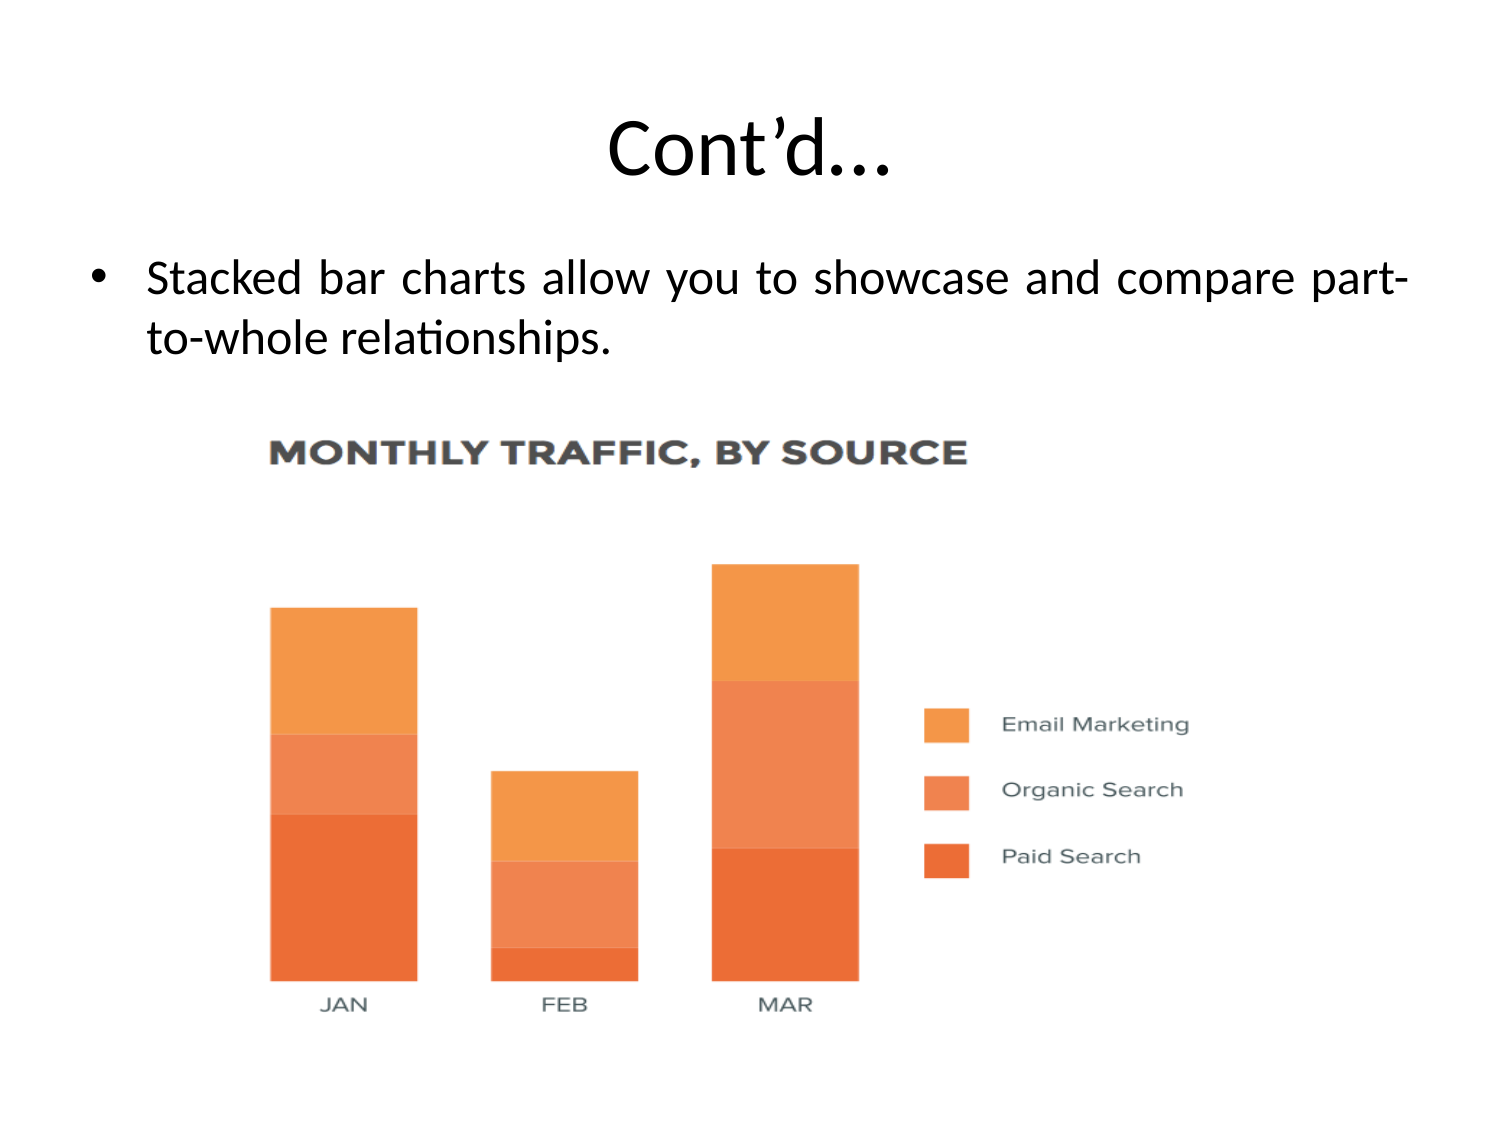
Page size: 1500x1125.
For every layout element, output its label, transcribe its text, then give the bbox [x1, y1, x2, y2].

picture [194, 424, 1313, 1051]
list Stacked bar charts allow you to showcase and compare part-to-whole relationships. [75, 237, 1425, 980]
title Cont’d… [75, 45, 1425, 233]
